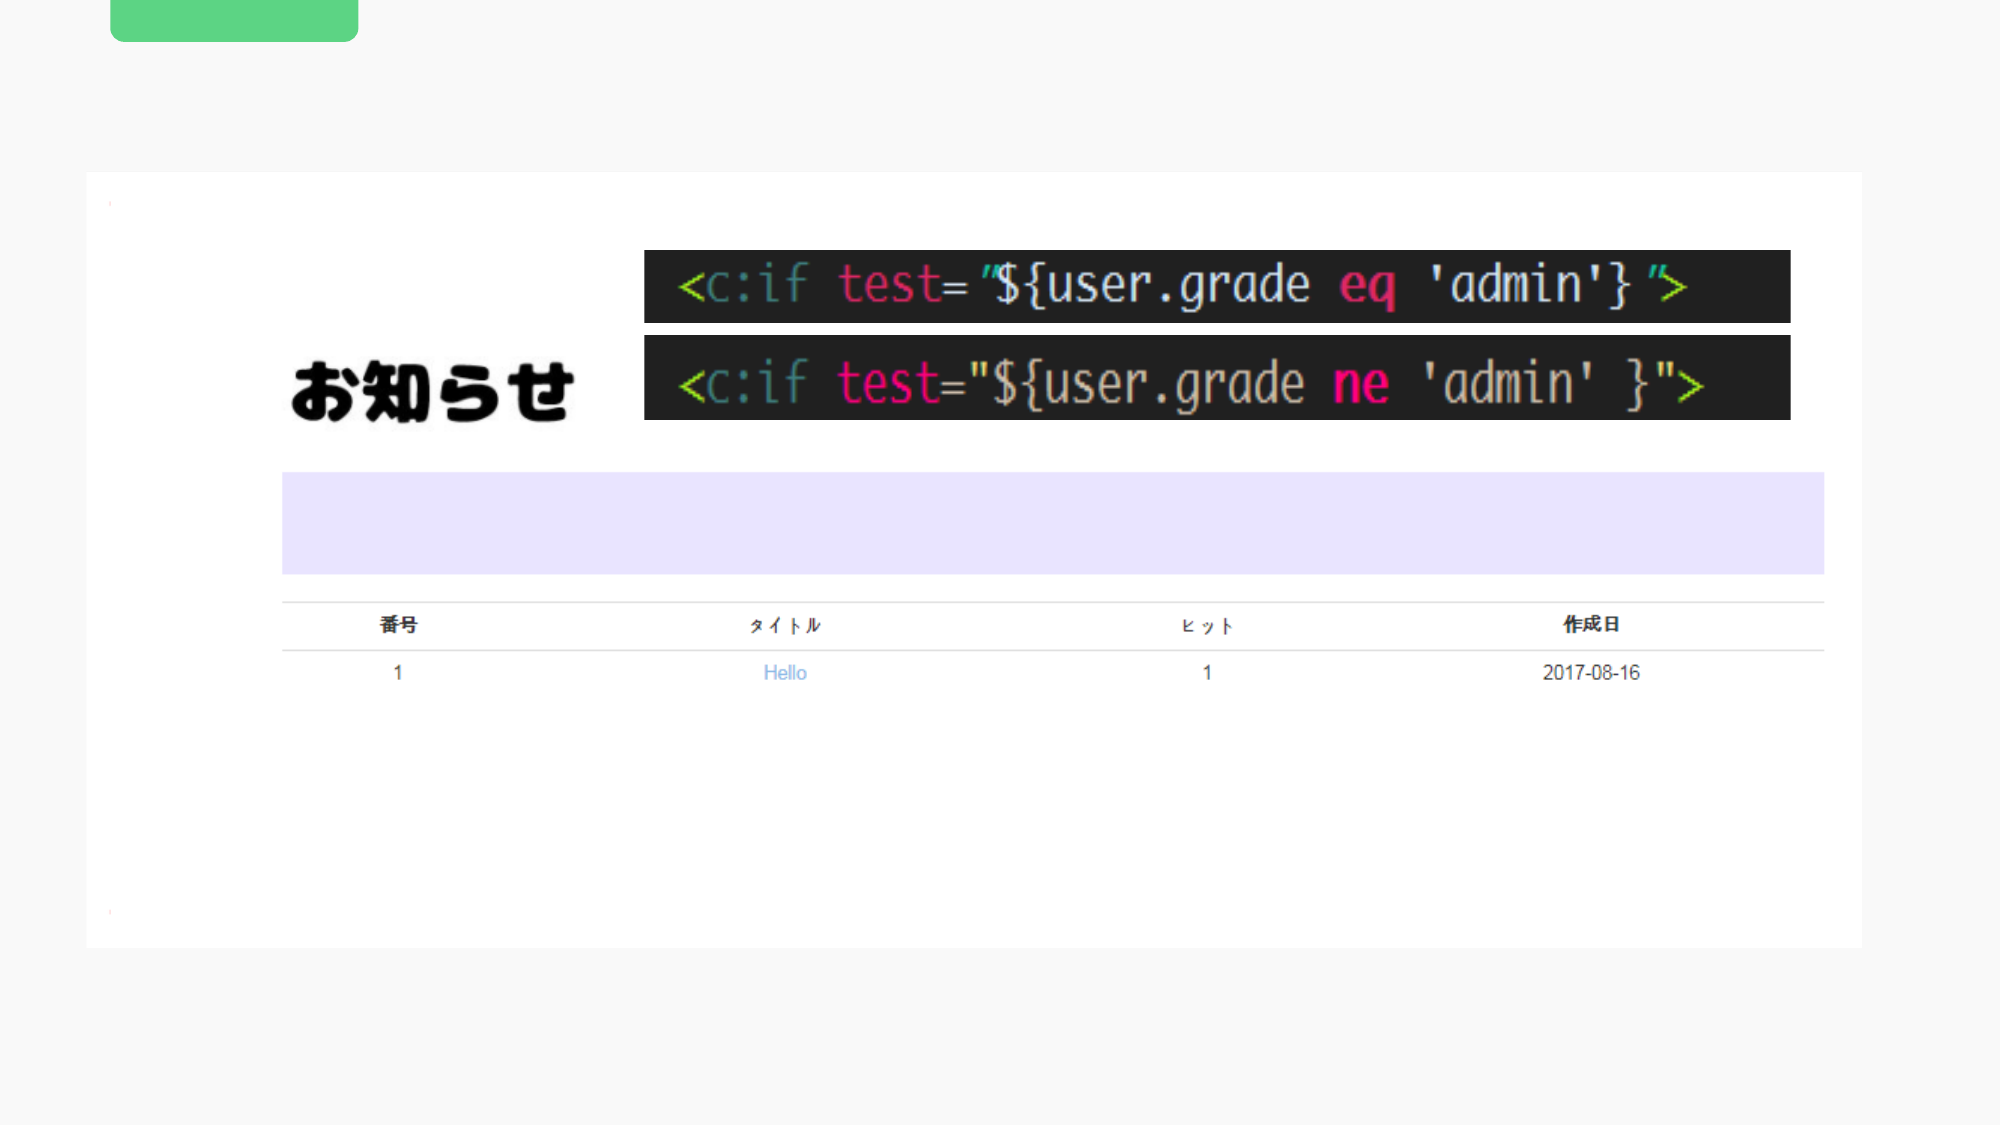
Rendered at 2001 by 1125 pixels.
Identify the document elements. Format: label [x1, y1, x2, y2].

text_box [109, 0, 360, 43]
picture [86, 171, 1863, 948]
text_box [110, 184, 1841, 924]
